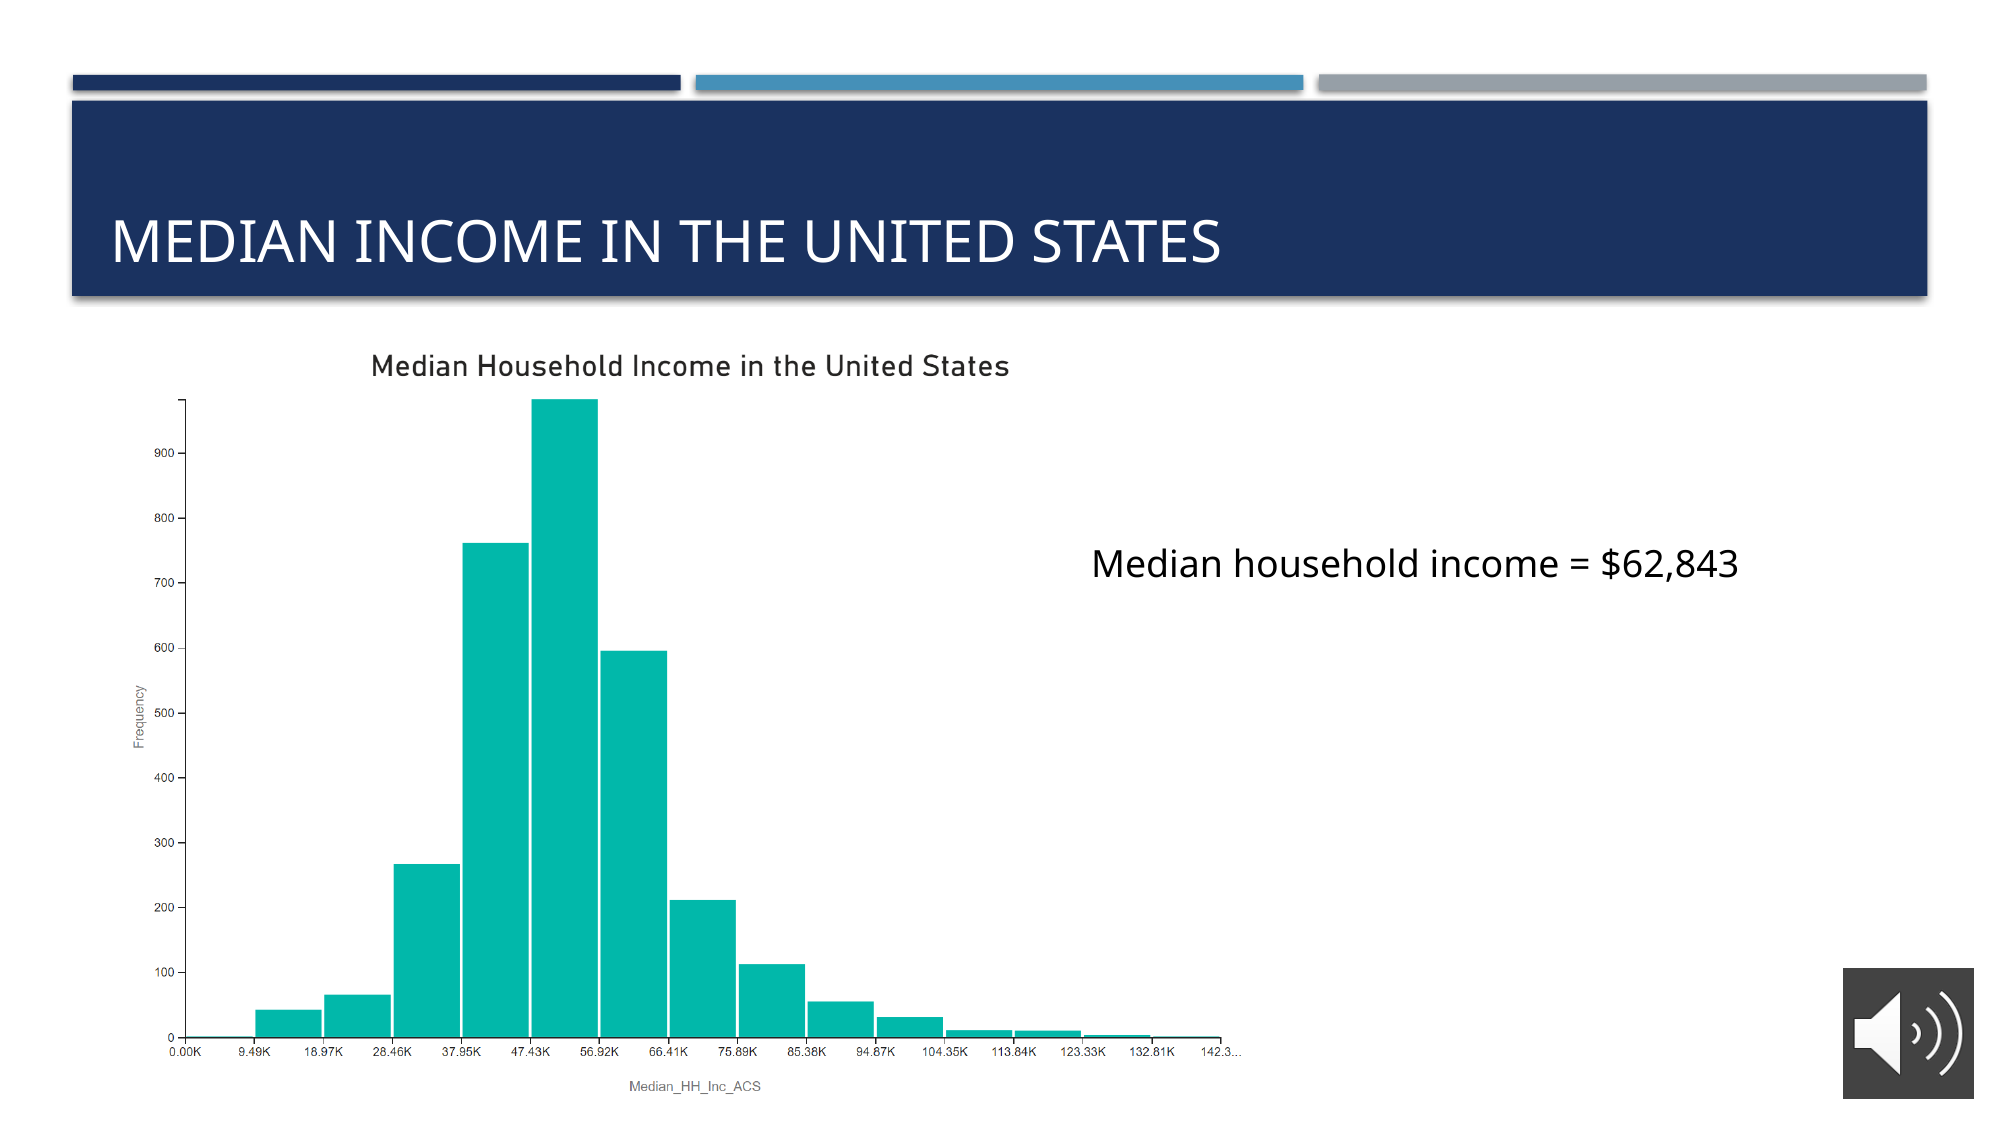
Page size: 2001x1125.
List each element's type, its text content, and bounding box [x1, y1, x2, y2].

text_box Median household income = $62,843 [1305, 532, 1831, 592]
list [114, 349, 1301, 1109]
title Median income in the united states [95, 115, 1905, 282]
picture [1841, 966, 1976, 1101]
